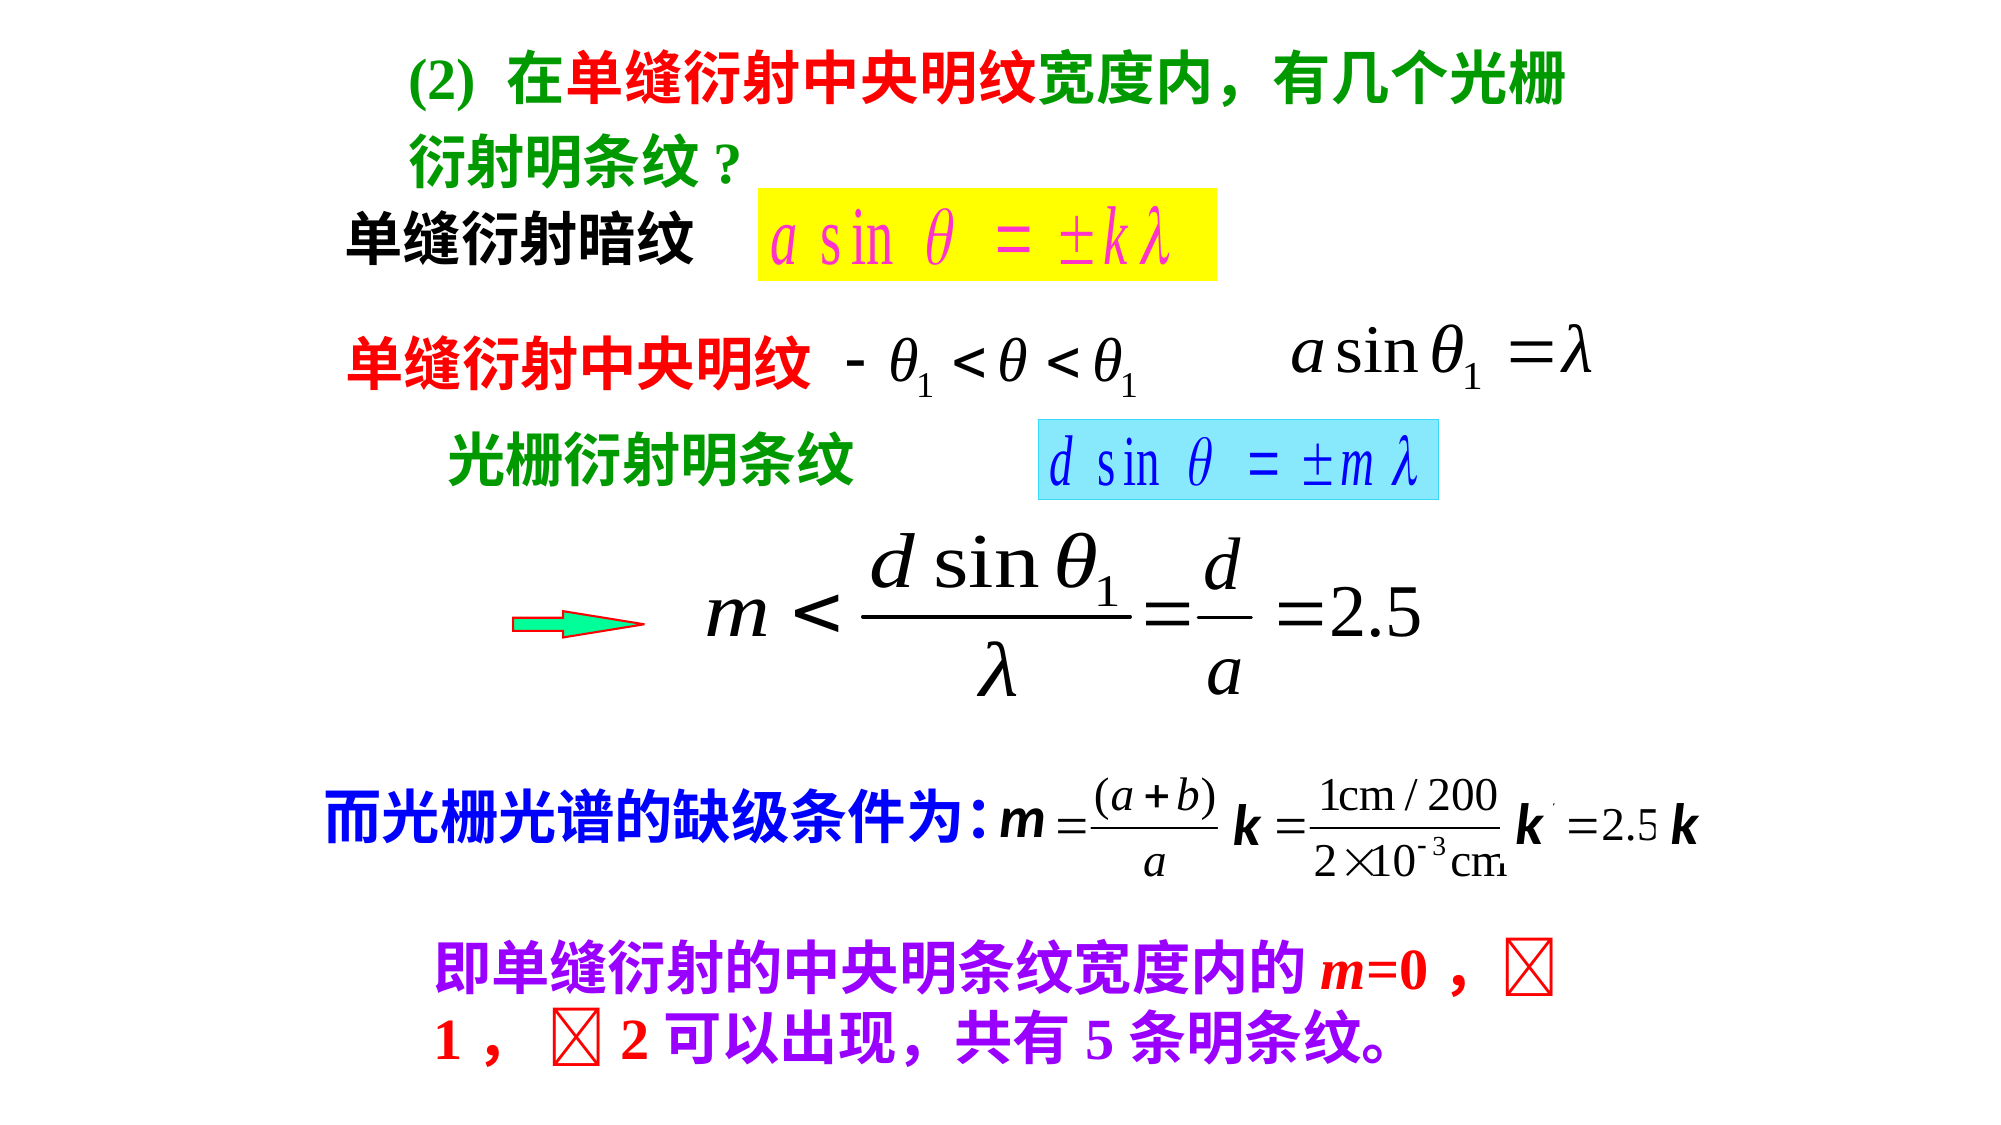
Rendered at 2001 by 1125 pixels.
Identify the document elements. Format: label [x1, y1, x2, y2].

text_box [513, 611, 645, 638]
text_box [836, 319, 1148, 408]
text_box [1038, 419, 1439, 500]
text_box [690, 513, 1432, 714]
text_box [1279, 304, 1609, 401]
text_box [329, 19, 1582, 281]
text_box [418, 923, 1582, 1079]
text_box [432, 415, 871, 500]
text_box [308, 765, 1720, 888]
text_box [330, 319, 827, 405]
